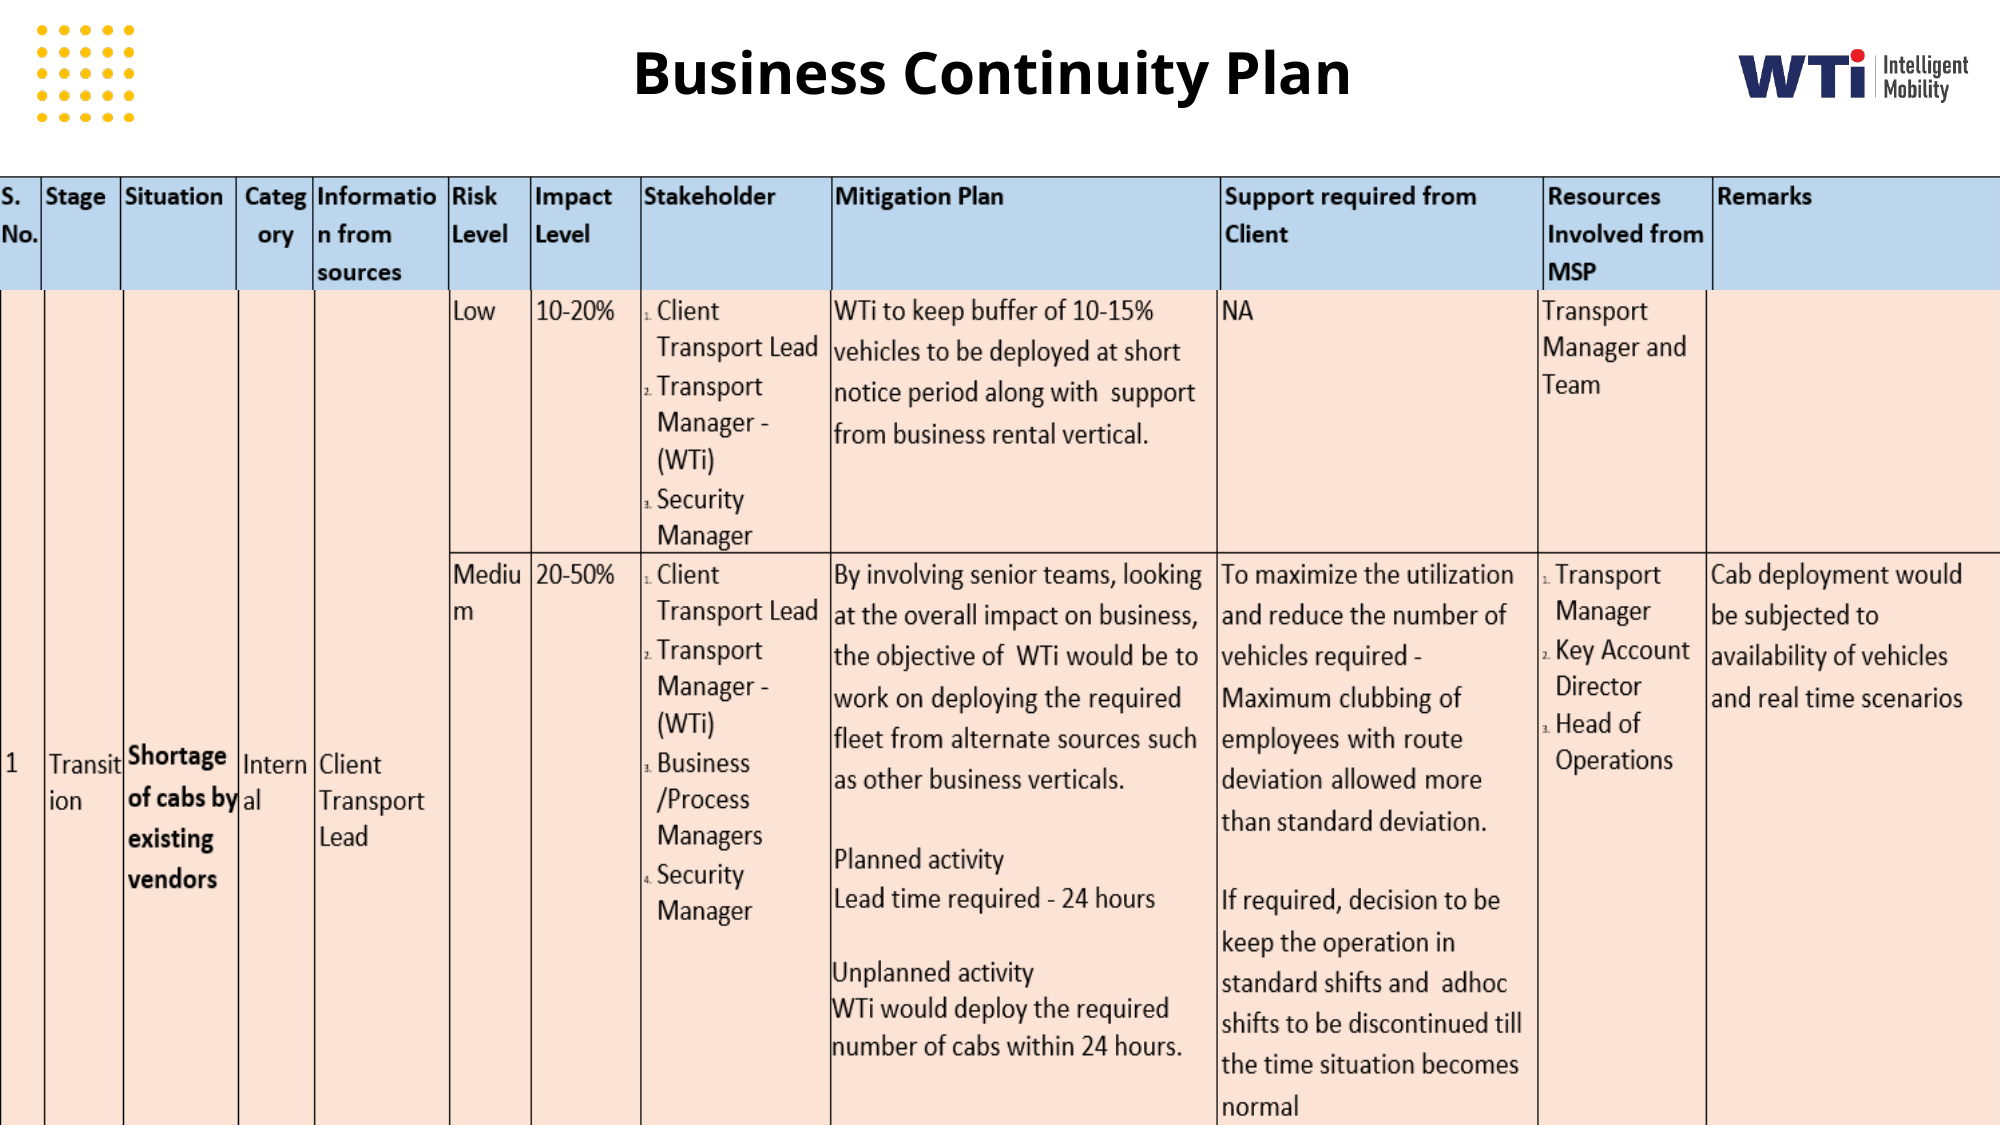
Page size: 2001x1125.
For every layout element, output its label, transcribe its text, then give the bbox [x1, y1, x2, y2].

picture [1734, 25, 1974, 116]
text_box Business Continuity Plan [499, 28, 1501, 114]
picture [0, 175, 2000, 1125]
picture [37, 25, 134, 122]
